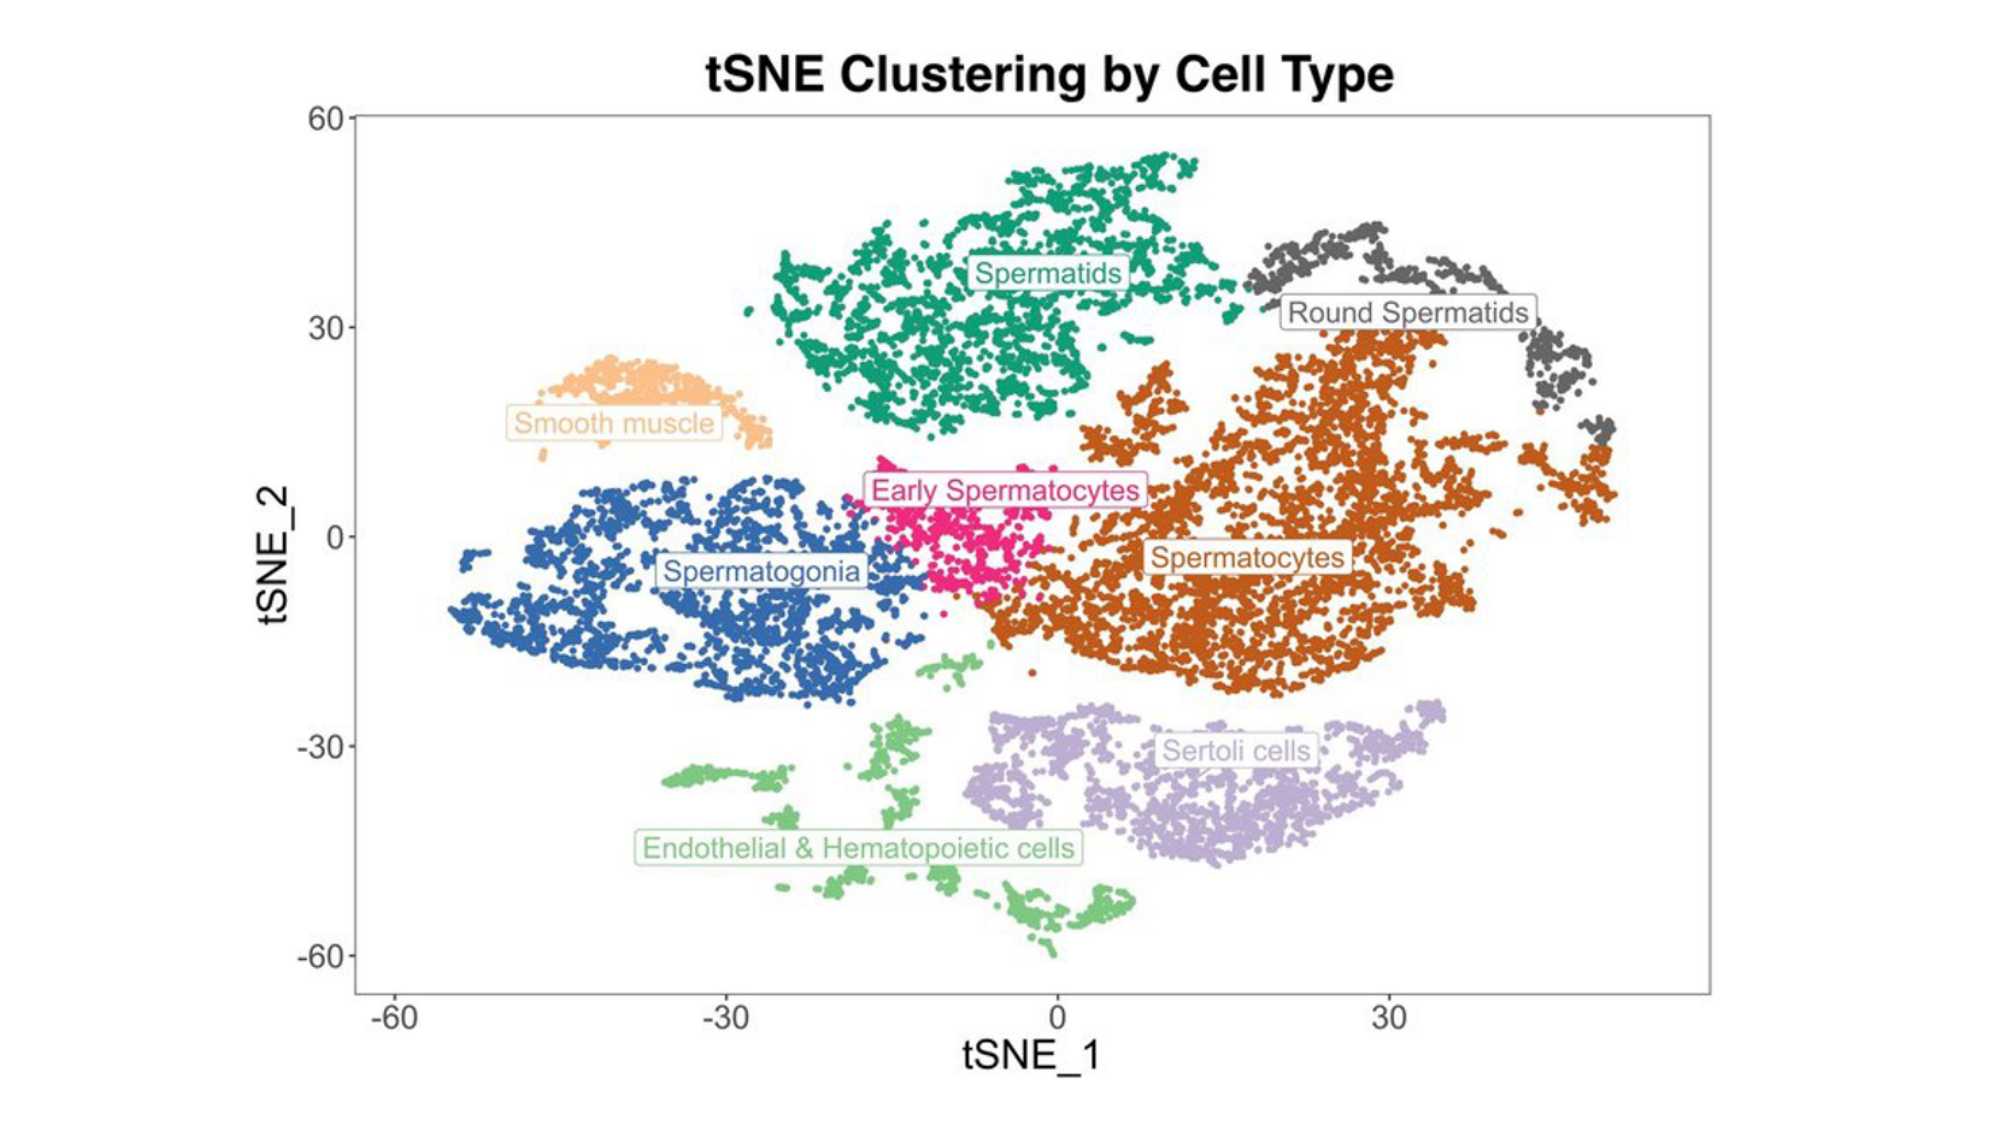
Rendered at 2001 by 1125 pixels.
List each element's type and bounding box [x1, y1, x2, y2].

list [233, 24, 1766, 1101]
